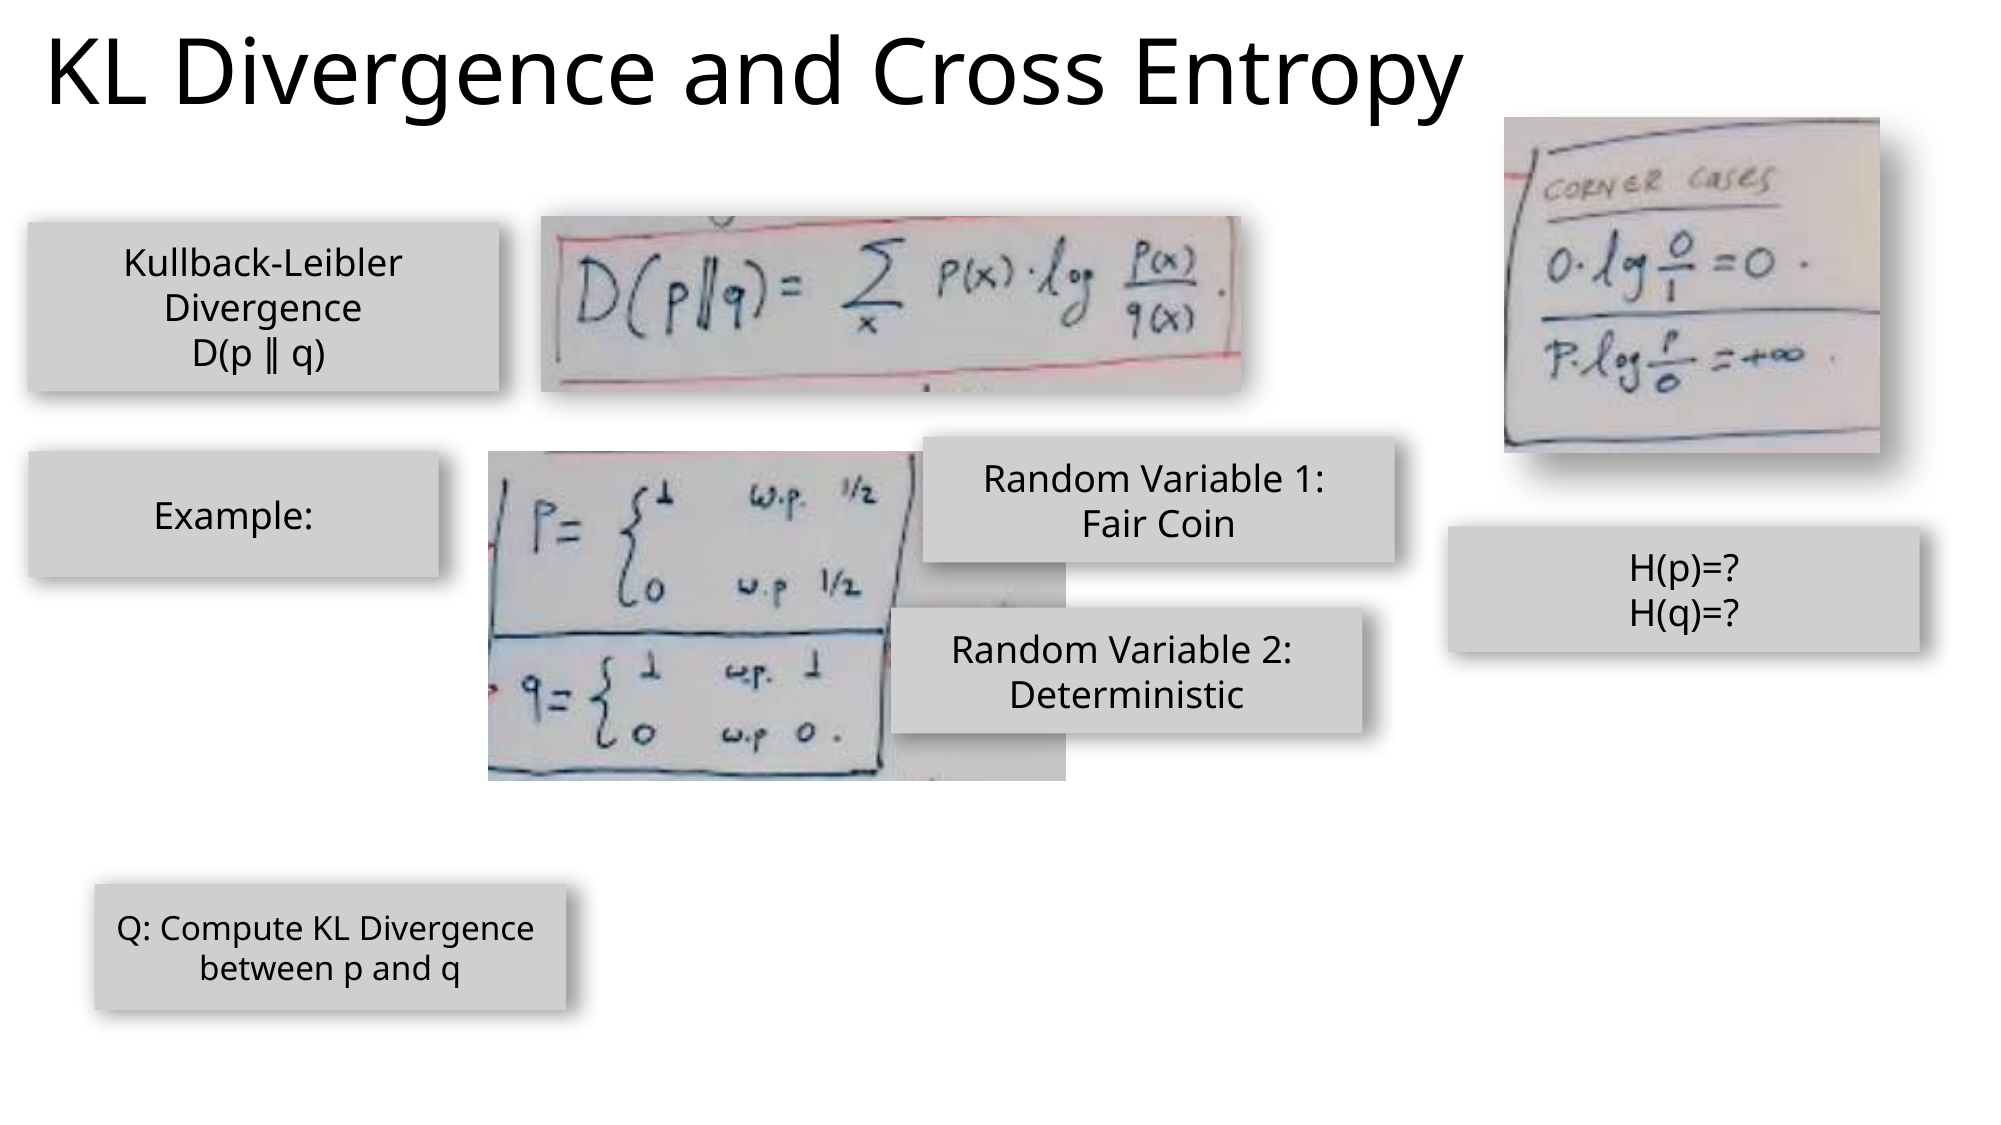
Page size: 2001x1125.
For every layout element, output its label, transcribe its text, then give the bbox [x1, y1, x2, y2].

text_box Random Variable 2: Deterministic [1066, 607, 1363, 734]
title KL Divergence and Cross Entropy [28, 0, 1754, 184]
text_box Kullback-Leibler Divergence D(p ∥ q) [26, 221, 500, 392]
text_box H(p)=? H(q)=? [1447, 525, 1921, 653]
picture [1504, 117, 1880, 453]
picture [541, 216, 1242, 392]
picture [488, 451, 1066, 781]
text_box Example: [28, 450, 440, 578]
text_box Q: Compute KL Divergence between p and q [94, 883, 567, 1011]
text_box Random Variable 1: Fair Coin [922, 436, 1396, 563]
